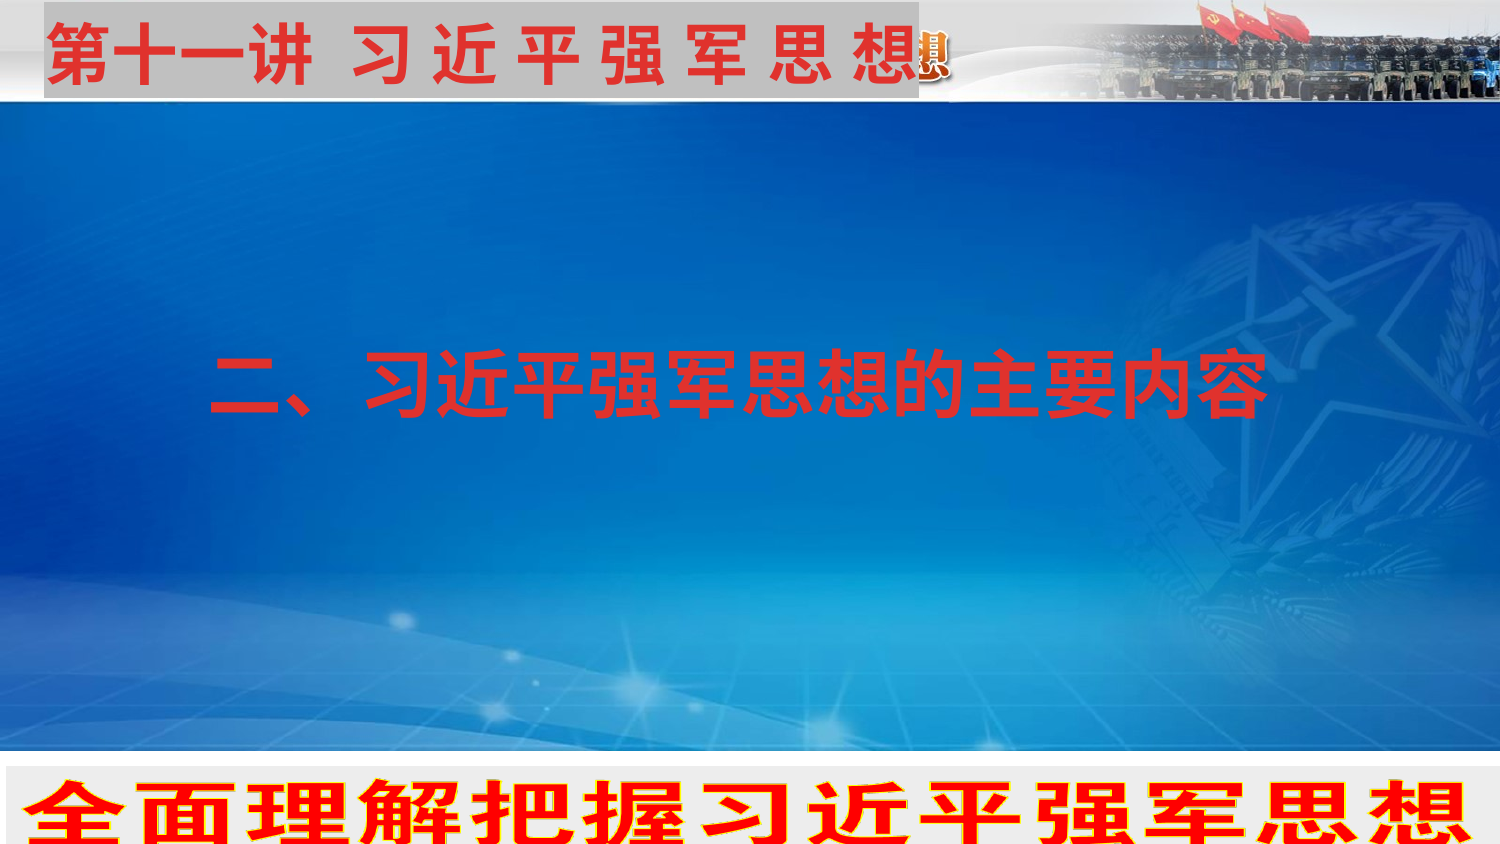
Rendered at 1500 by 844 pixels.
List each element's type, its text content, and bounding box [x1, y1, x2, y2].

text_box 二、习近平强军思想的主要内容 [41, 315, 1477, 435]
picture [0, 0, 1500, 751]
picture [6, 766, 1500, 844]
